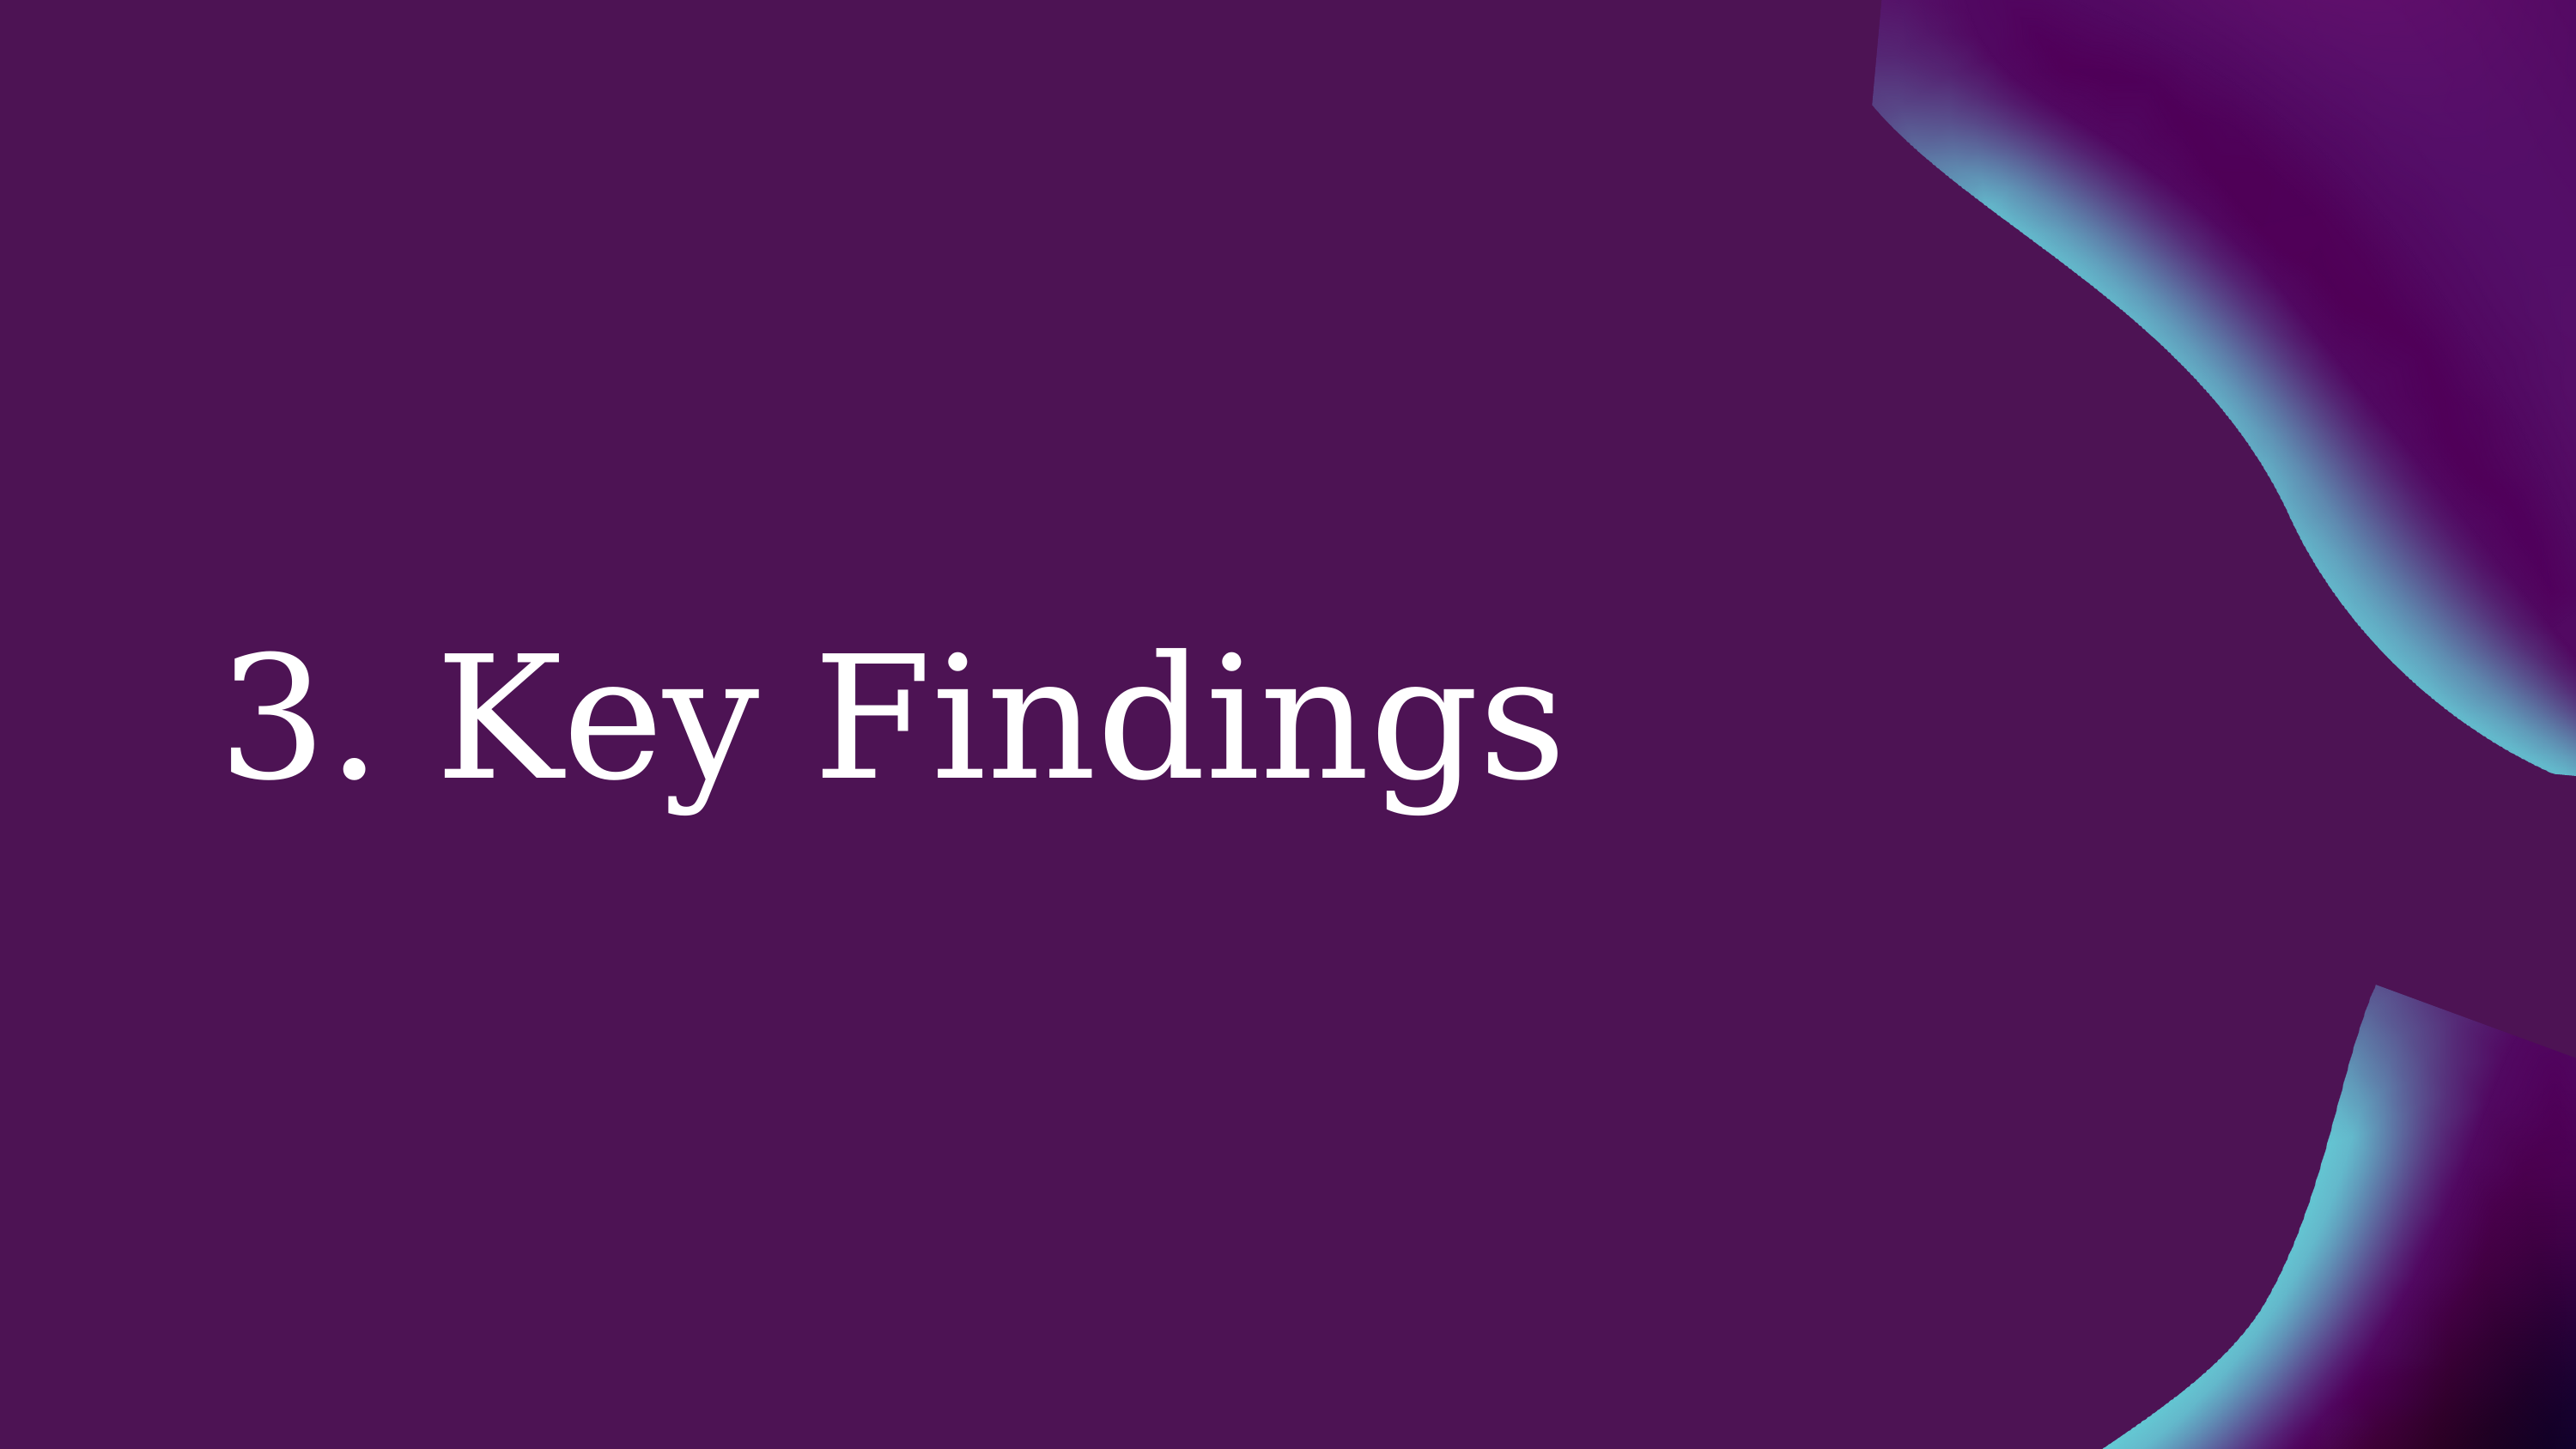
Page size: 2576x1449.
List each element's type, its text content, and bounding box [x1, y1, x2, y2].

text_box [1817, 0, 2576, 776]
text_box 3. Key Findings [154, 631, 2348, 816]
text_box [1905, 888, 2576, 1449]
